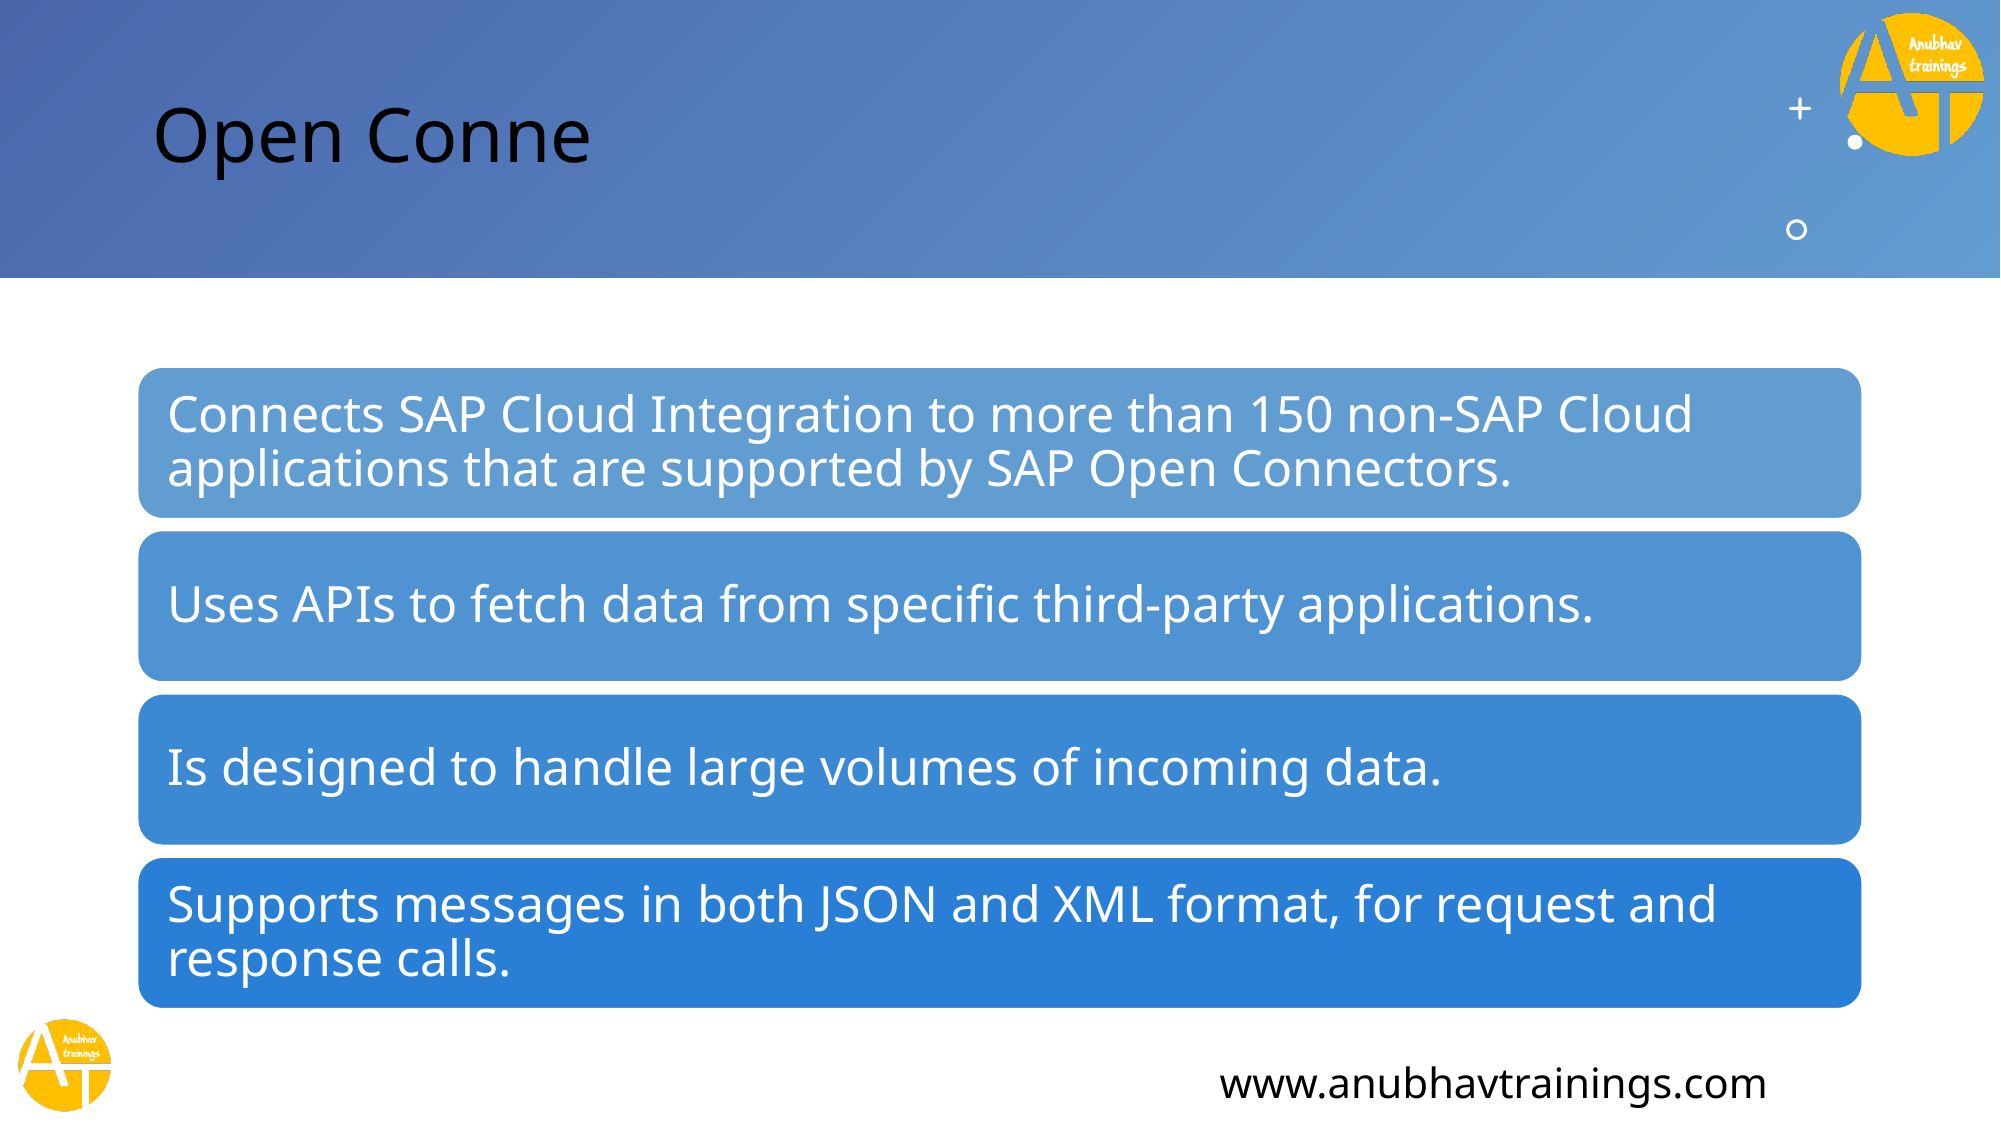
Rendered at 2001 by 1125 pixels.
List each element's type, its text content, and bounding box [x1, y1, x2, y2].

text_box [1788, 97, 1812, 120]
text_box [1786, 219, 1808, 241]
title Open Conne [137, 49, 1750, 228]
picture [1825, 3, 1992, 168]
picture [9, 1013, 116, 1119]
text_box [0, 0, 2000, 278]
text_box www.anubhavtrainings.com [1204, 1049, 1875, 1114]
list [137, 362, 1863, 1014]
